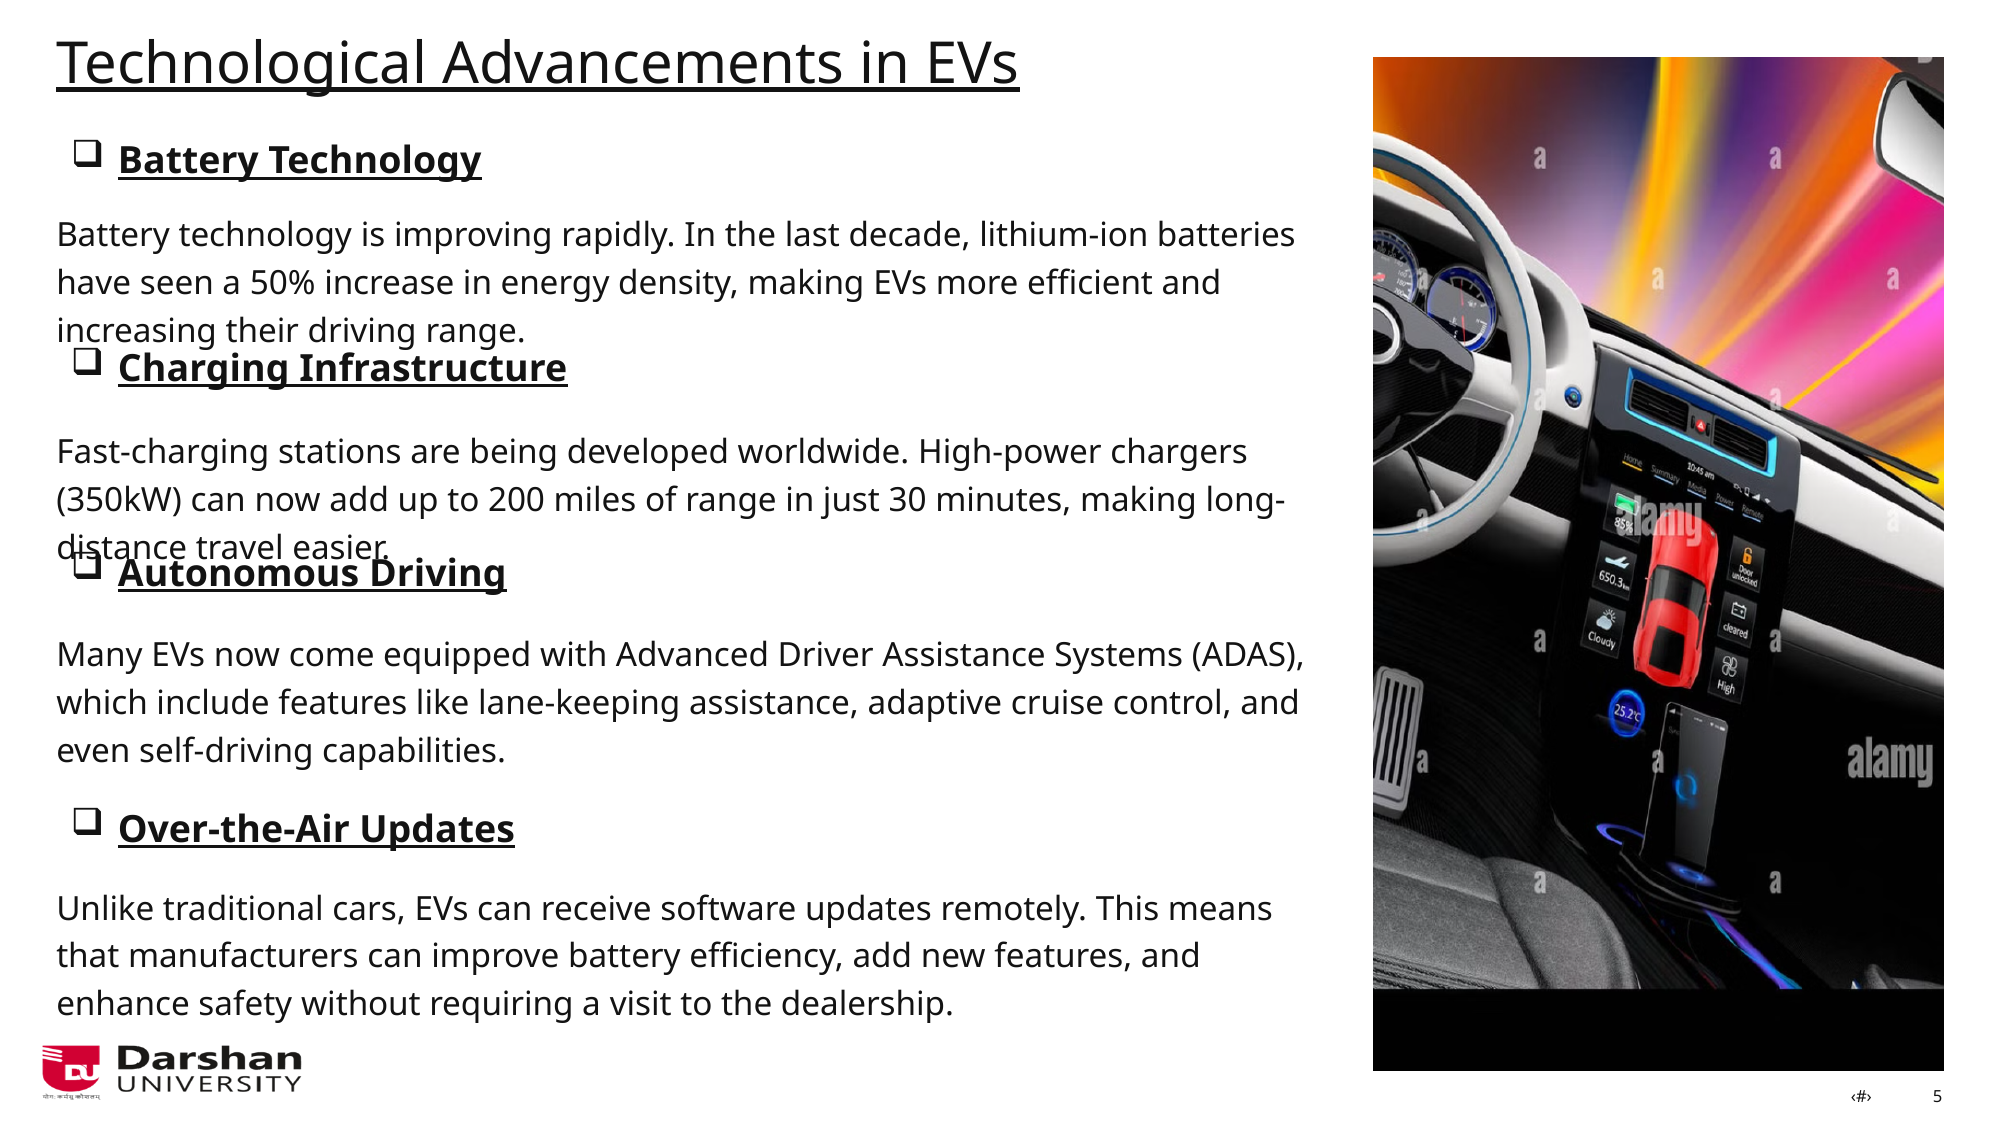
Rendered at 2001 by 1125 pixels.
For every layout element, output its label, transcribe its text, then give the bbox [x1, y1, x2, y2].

picture [1373, 57, 1944, 1071]
text_box Battery Technology [56, 130, 529, 205]
text_box Autonomous Driving [56, 556, 529, 625]
text_box Battery technology is improving rapidly. In the last decade, lithium-ion batteries have seen a 50% increase in energy density, making EVs more efficient and increasing their driving range. [56, 205, 1325, 338]
text_box Charging Infrastructure [56, 338, 691, 397]
title Technological Advancements in EVs [56, 19, 1063, 153]
footer ‹#› [1453, 1071, 1882, 1125]
picture [18, 1032, 320, 1107]
text_box Many EVs now come equipped with Advanced Driver Assistance Systems (ADAS), which include features like lane-keeping assistance, adaptive cruise control, and even self-driving capabilities. [56, 625, 1325, 759]
slide_number 5 [1882, 1069, 1958, 1125]
text_box Fast-charging stations are being developed worldwide. High-power chargers (350kW) can now add up to 200 miles of range in just 30 minutes, making long-distance travel easier. [56, 422, 1325, 556]
text_box Over-the-Air Updates [56, 798, 559, 857]
text_box Unlike traditional cars, EVs can receive software updates remotely. This means that manufacturers can improve battery efficiency, add new features, and enhance safety without requiring a visit to the dealership. [56, 878, 1325, 1047]
